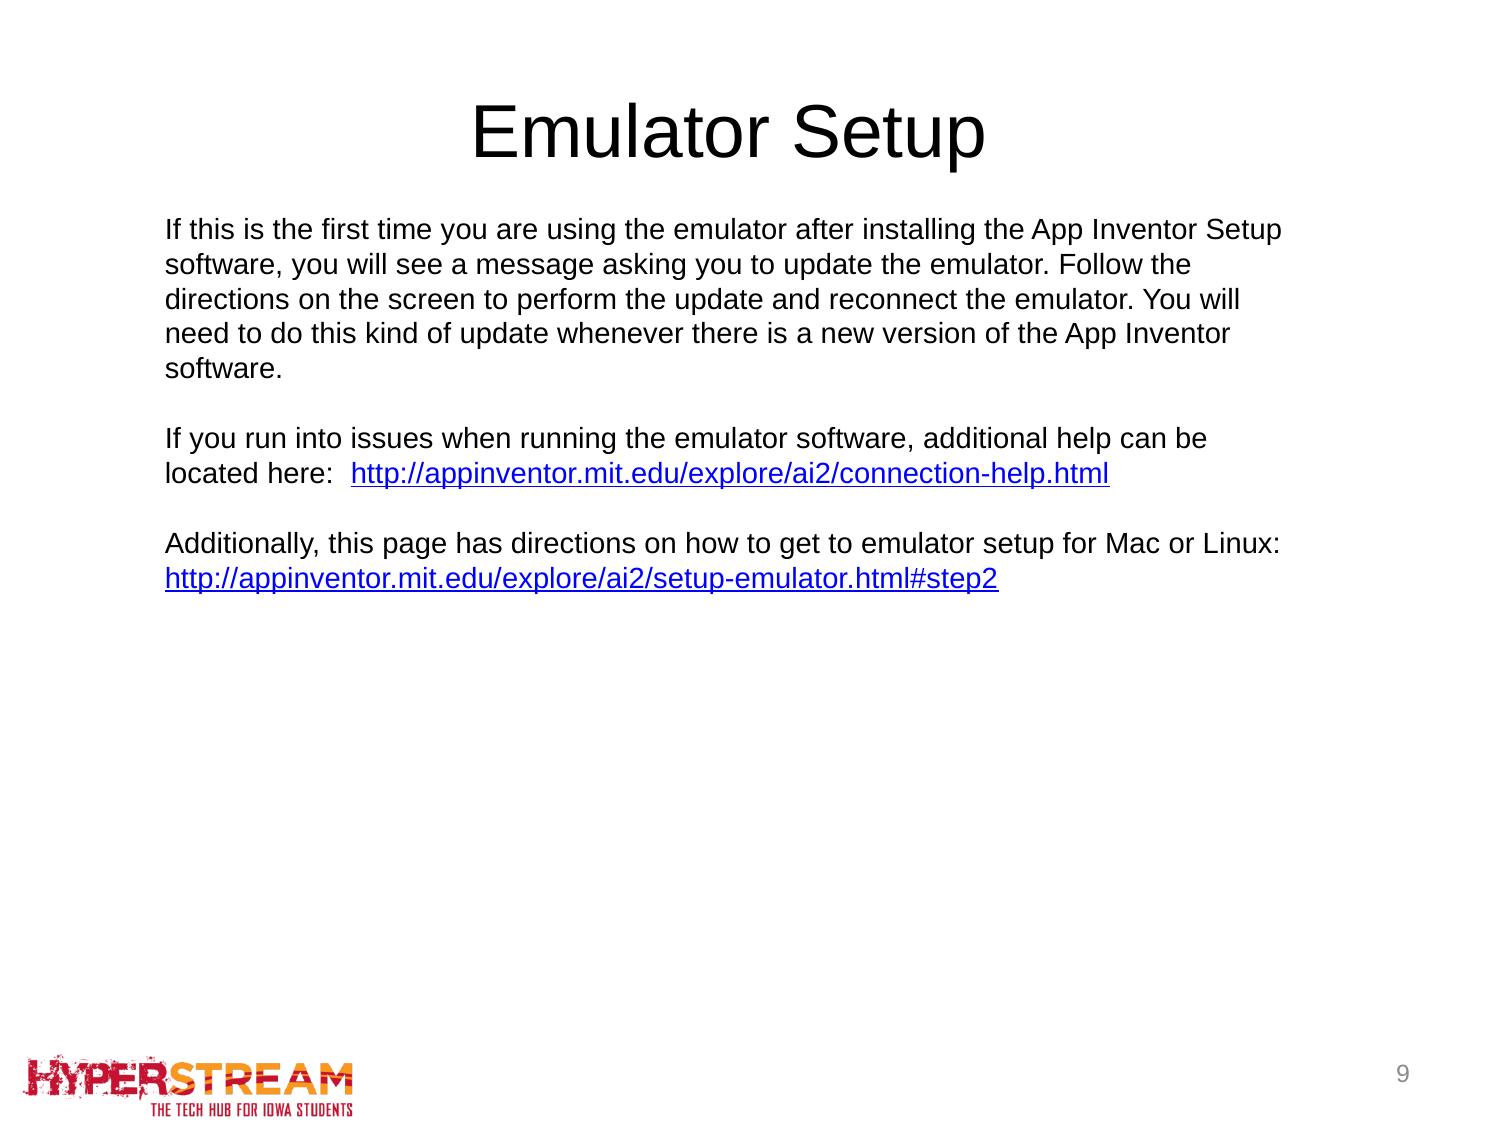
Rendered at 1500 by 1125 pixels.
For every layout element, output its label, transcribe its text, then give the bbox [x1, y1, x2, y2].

text_box Emulator Setup [53, 74, 1404, 180]
picture [12, 1045, 363, 1125]
slide_number 9 [1074, 1042, 1425, 1103]
text_box If this is the first time you are using the emulator after installing the App Inventor Setup software, you will see a message asking you to update the emulator. Follow the directions on the screen to perform the update and reconnect the emulator. You will need to do this kind of update whenever there is a new version of the App Inventor software. If you run into issues when running the emulator software, additional help can be located here: http://appinventor.mit.edu/explore/ai2/connection-help.html Additionally, this page has directions on how to get to emulator setup for Mac or Linux: http://appinventor.mit.edu/explore/ai2/setup-emulator.html#step2 [150, 202, 1313, 637]
